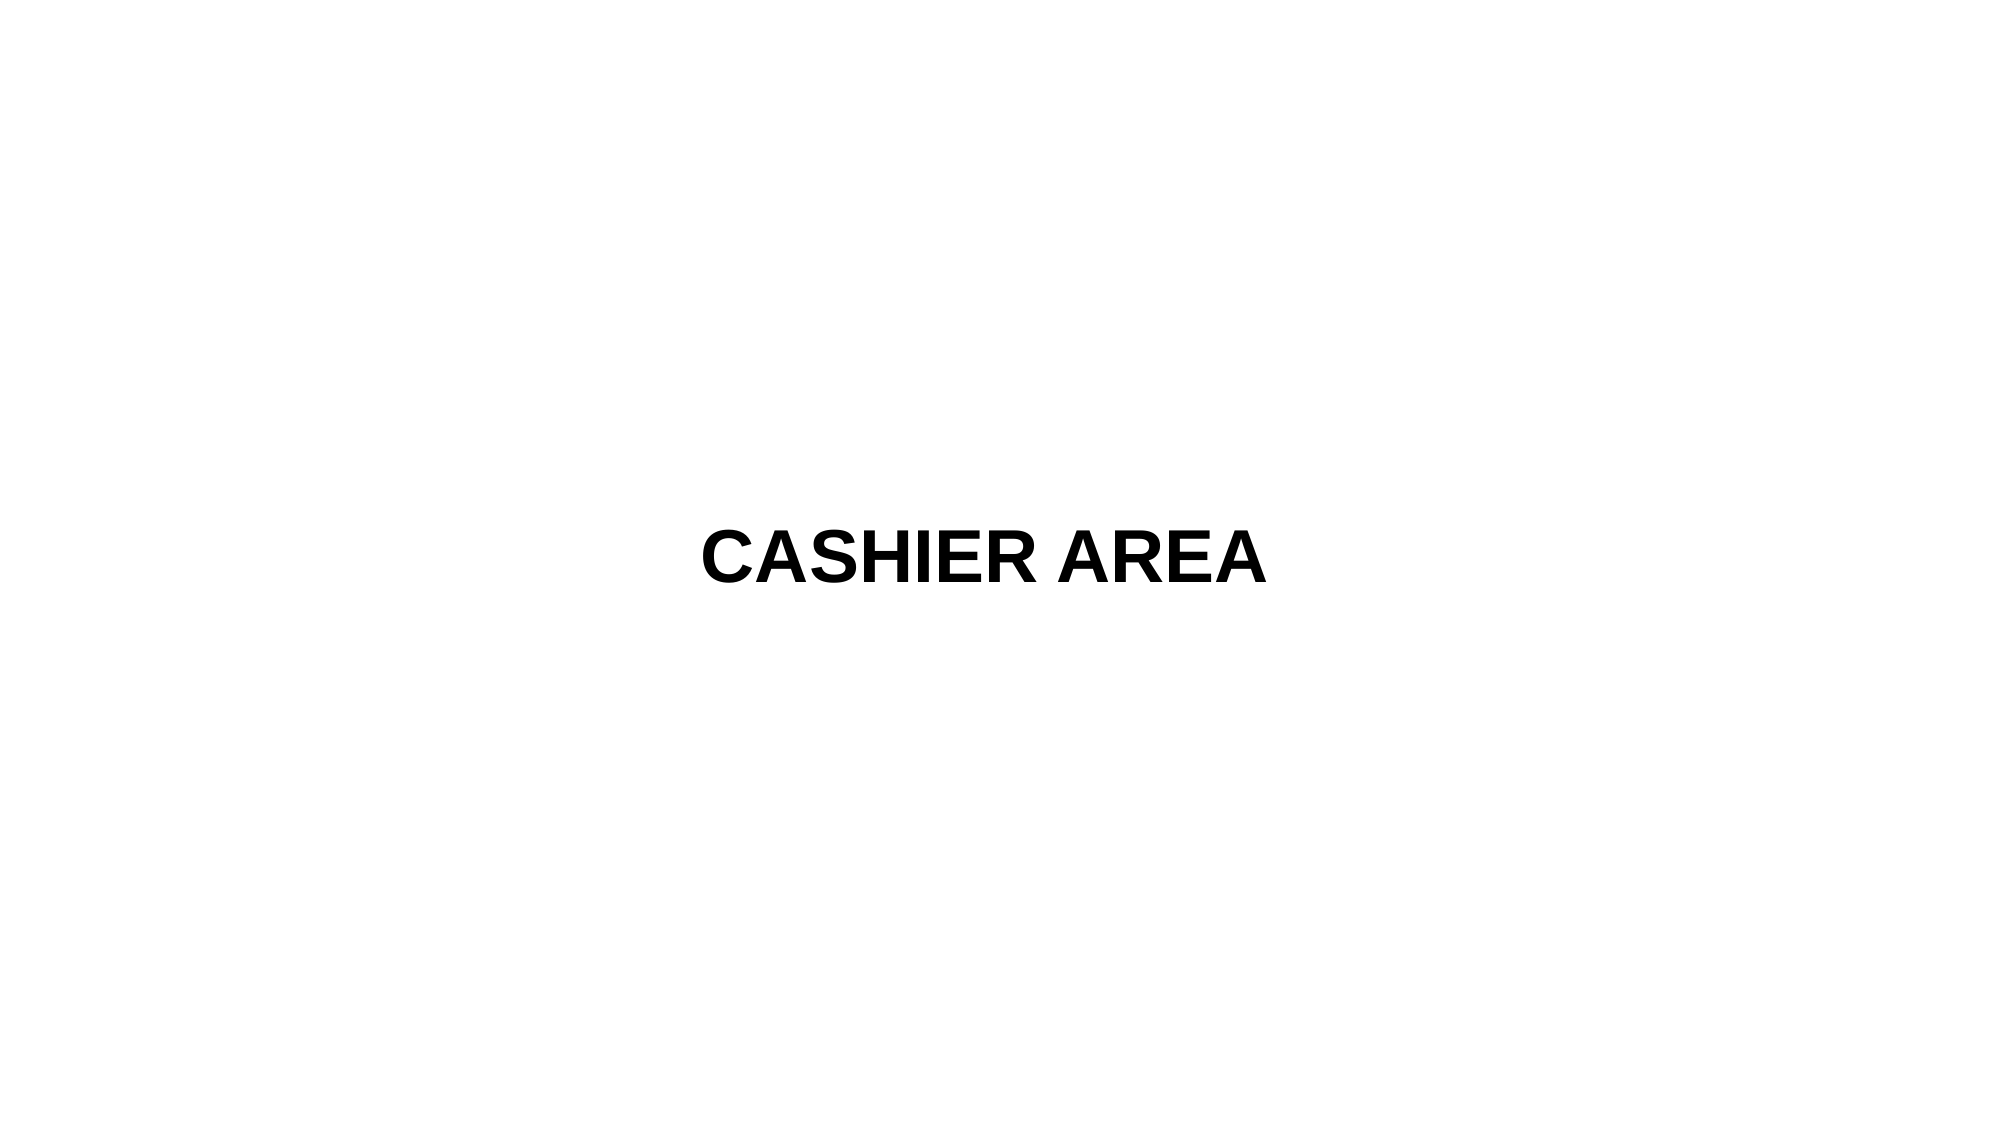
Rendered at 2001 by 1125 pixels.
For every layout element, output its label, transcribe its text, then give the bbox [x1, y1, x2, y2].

text_box CASHIER AREA [50, 485, 1920, 619]
